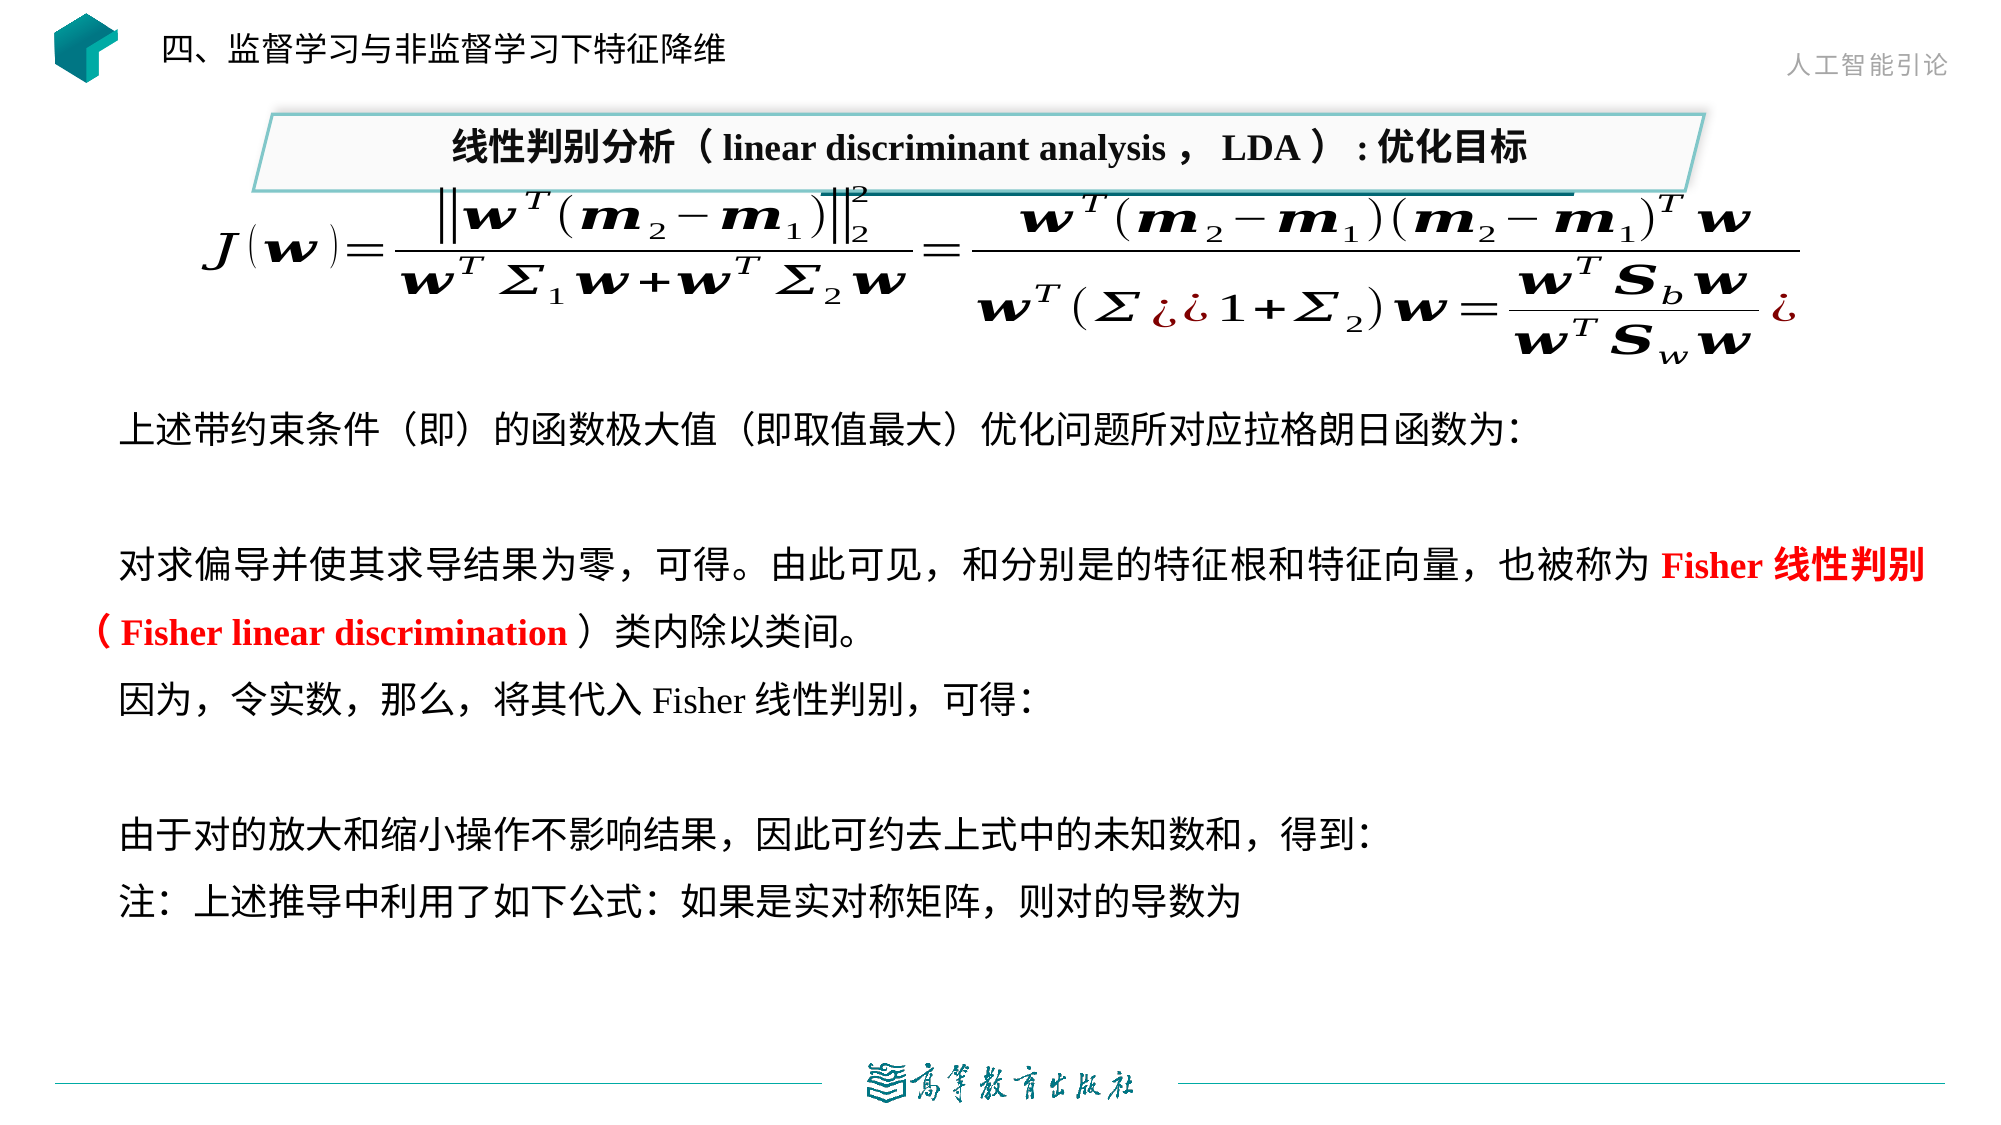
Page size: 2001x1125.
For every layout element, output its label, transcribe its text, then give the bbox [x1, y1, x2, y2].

picture [867, 1063, 1133, 1103]
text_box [253, 114, 1705, 196]
text_box 四、监督学习与非监督学习下特征降维 [146, 21, 742, 76]
